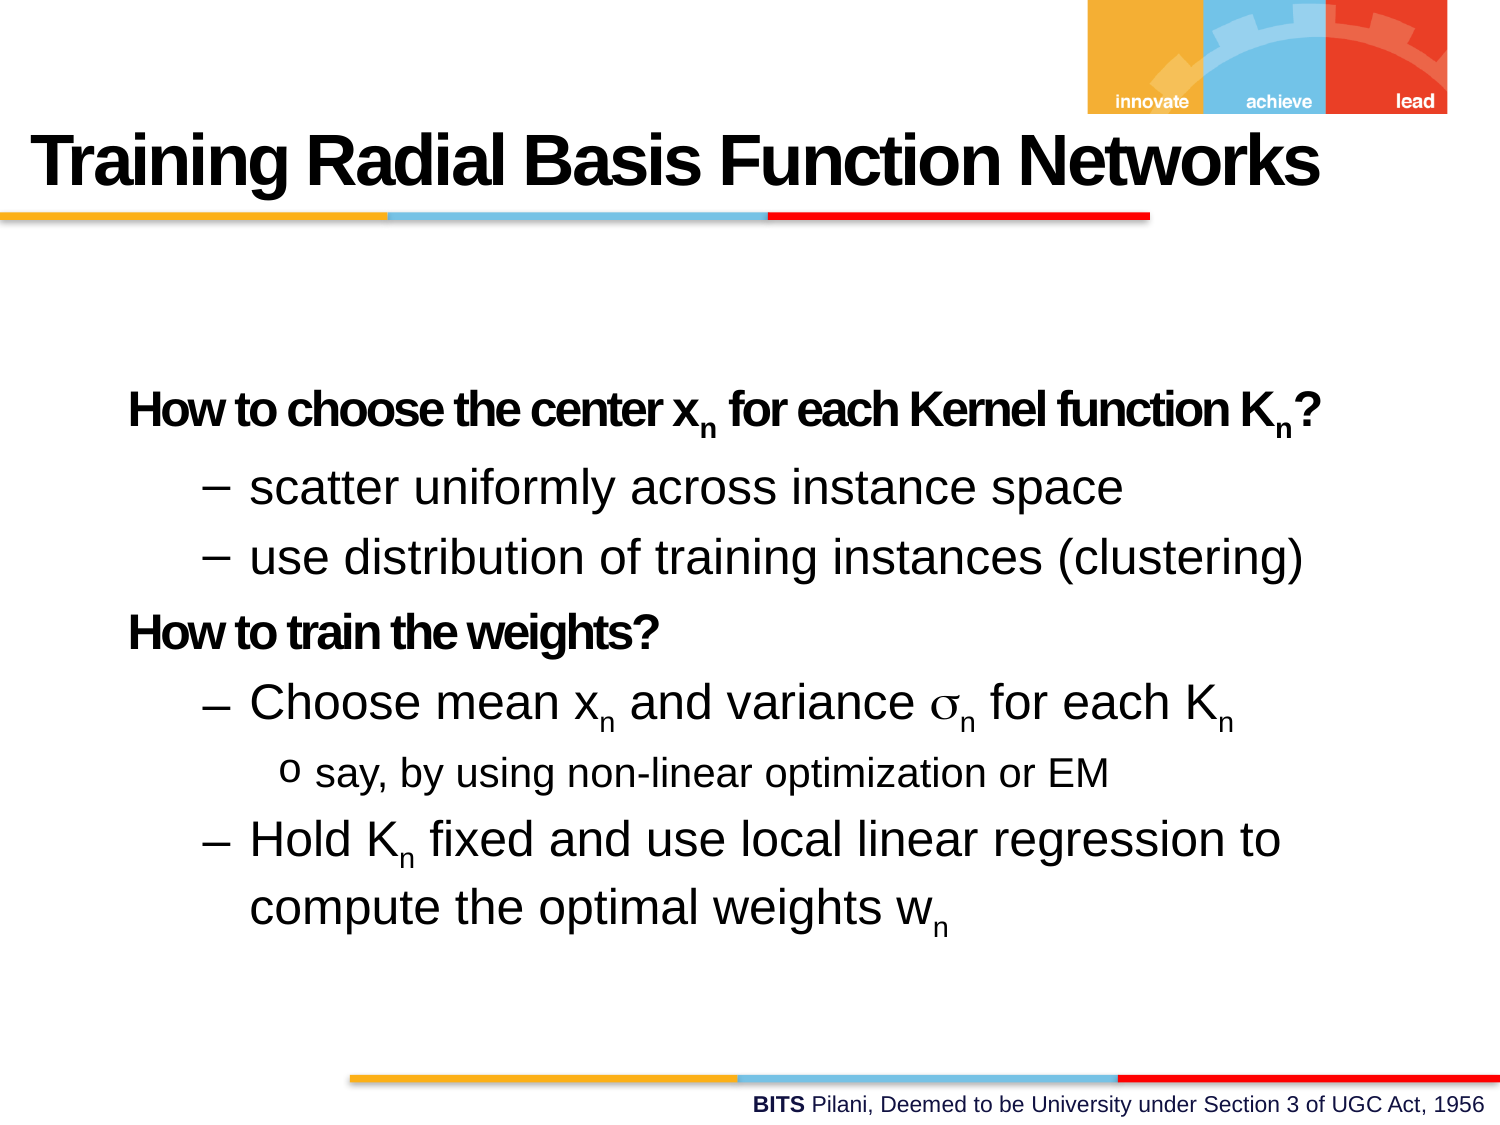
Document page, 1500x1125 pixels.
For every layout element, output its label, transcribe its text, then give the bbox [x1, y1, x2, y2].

list How to choose the center xn for each Kernel function Kn? scatter uniformly across instance space use distribution of training instances (clustering) How to train the weights? Choose mean xn and variance n for each Kn say, by using non-linear optimization or EM Hold Kn fixed and use local linear regression to compute the optimal weights wn [112, 562, 1376, 751]
title Training Radial Basis Function Networks [15, 62, 1379, 250]
picture [1087, 0, 1448, 114]
